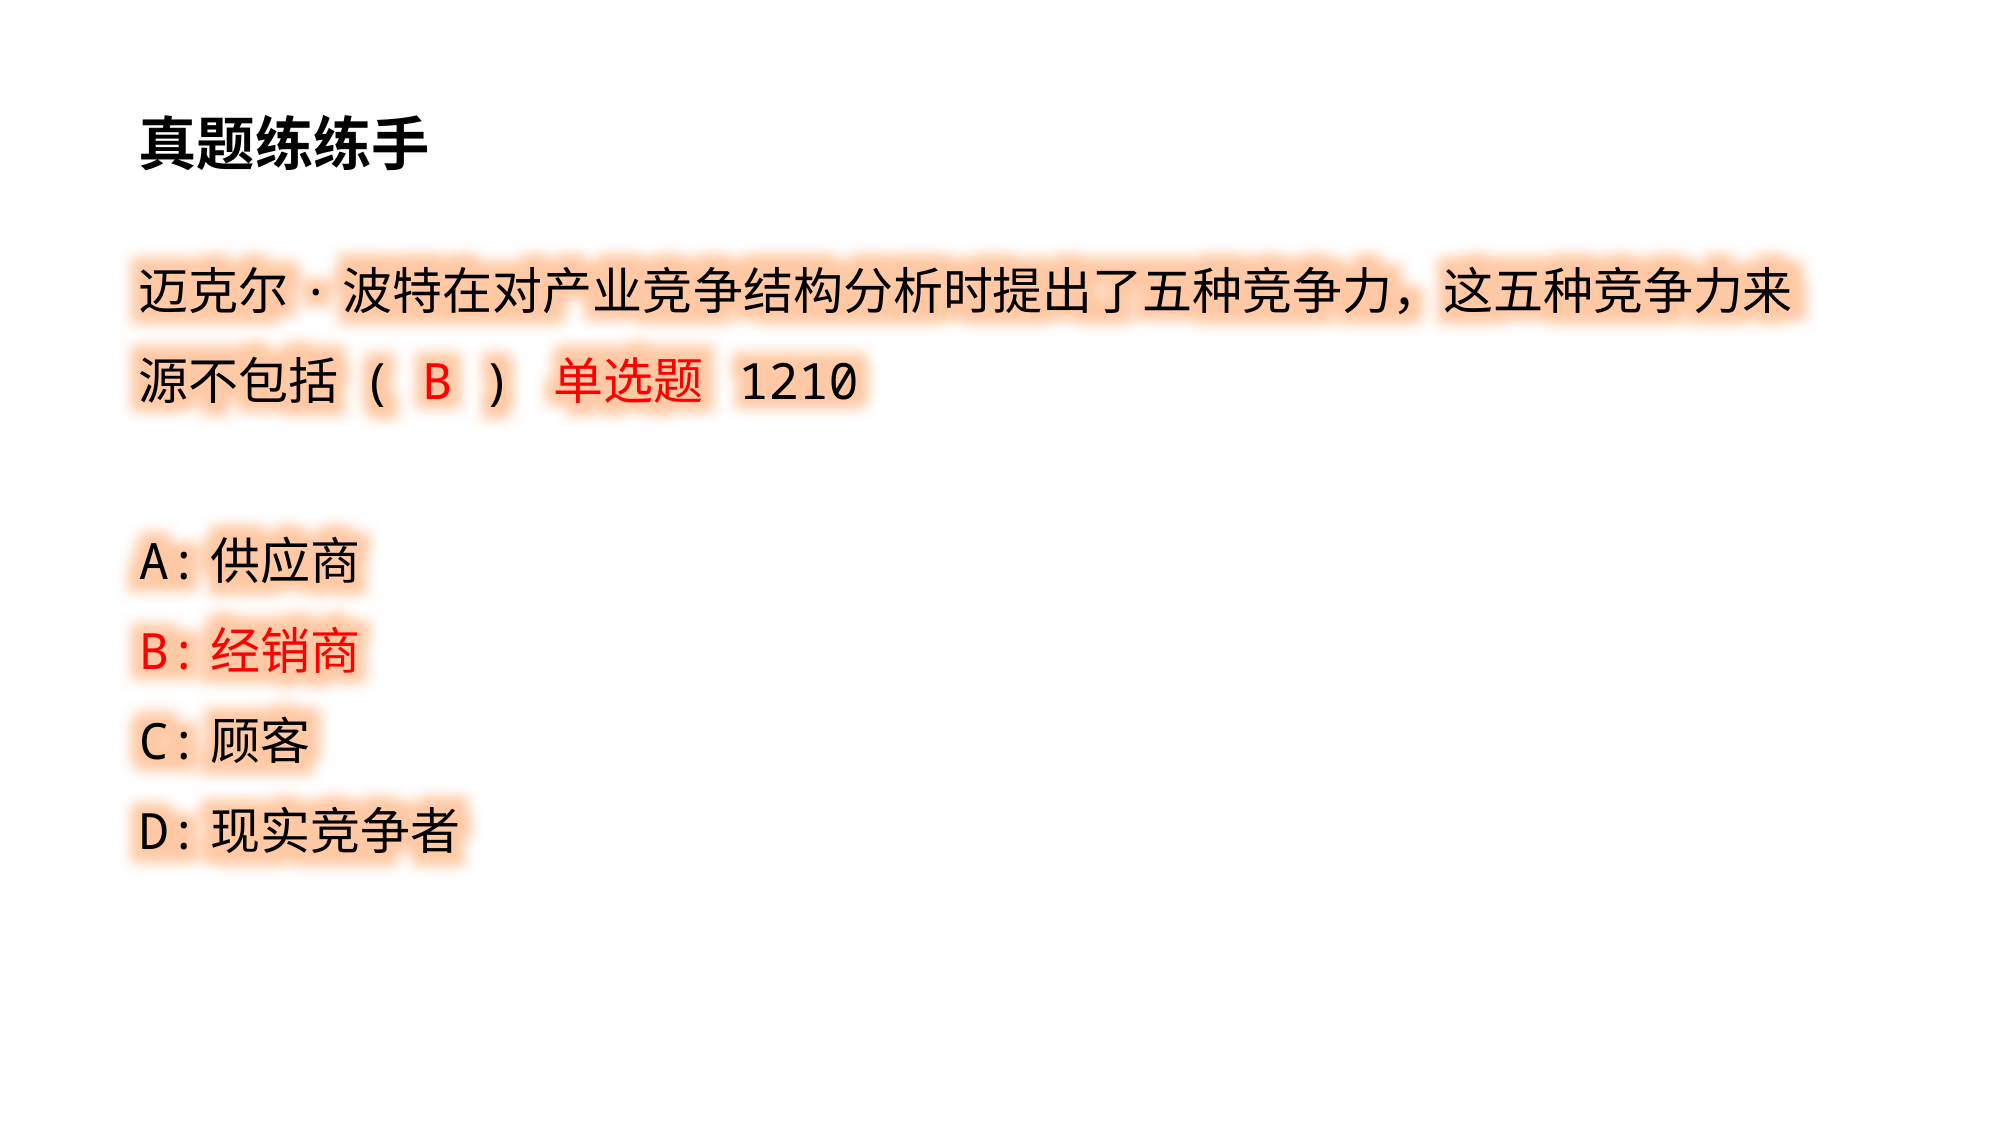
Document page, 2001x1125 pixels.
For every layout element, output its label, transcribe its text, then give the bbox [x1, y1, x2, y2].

text_box 真题练练手 [120, 97, 1568, 187]
text_box 迈克尔·波特在对产业竞争结构分析时提出了五种竞争力，这五种竞争力来源不包括 ( B ) 单选题 1210 A:供应商 B:经销商 C:顾客 D:现实竞争者 [120, 219, 1839, 1047]
text_box 2.3.2.0 核心能力的特性（选择★） [113, 212, 1847, 1055]
text_box 顾客讨价 还价的能力 [117, 216, 1843, 1051]
